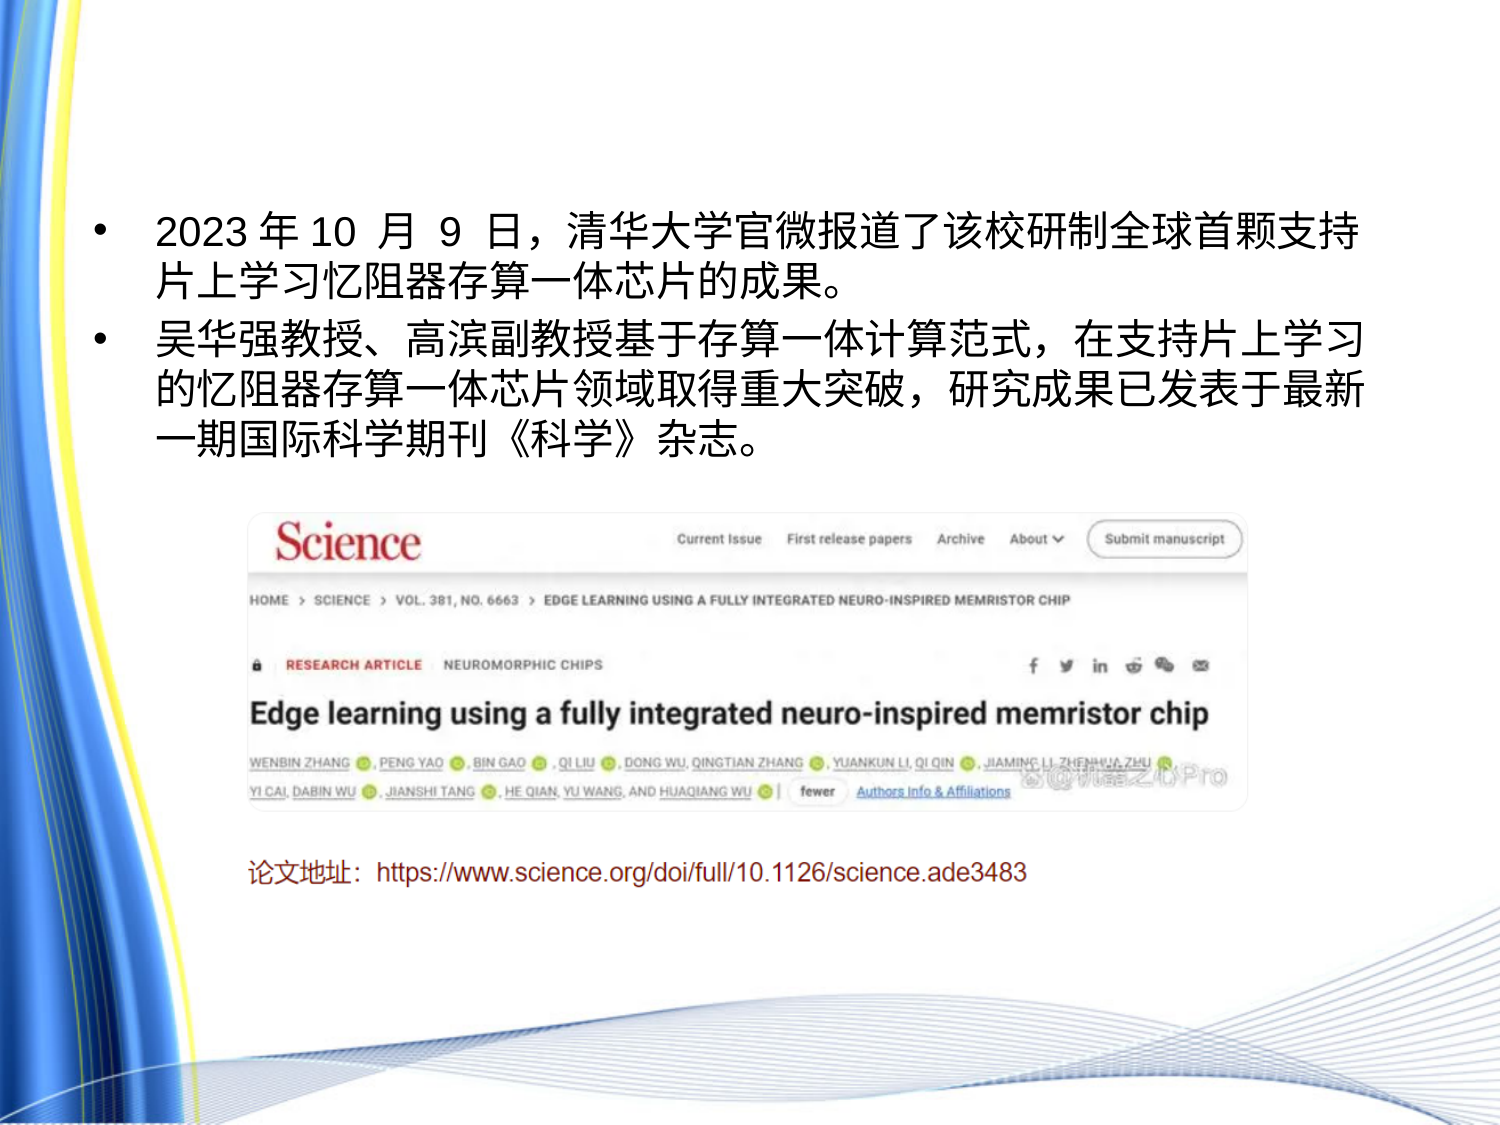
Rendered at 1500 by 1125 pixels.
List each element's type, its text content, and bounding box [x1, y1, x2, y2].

picture [0, 0, 1500, 1125]
list 2023年10 月 9 日，清华大学官微报道了该校研制全球首颗支持片上学习忆阻器存算一体芯片的成果。 吴华强教授、高滨副教授基于存算一体计算范式，在支持片上学习的忆阻器存算一体芯片领域取得重大突破，研究成果已发表于最新一期国际科学期刊《科学》杂志。 [76, 196, 1388, 513]
